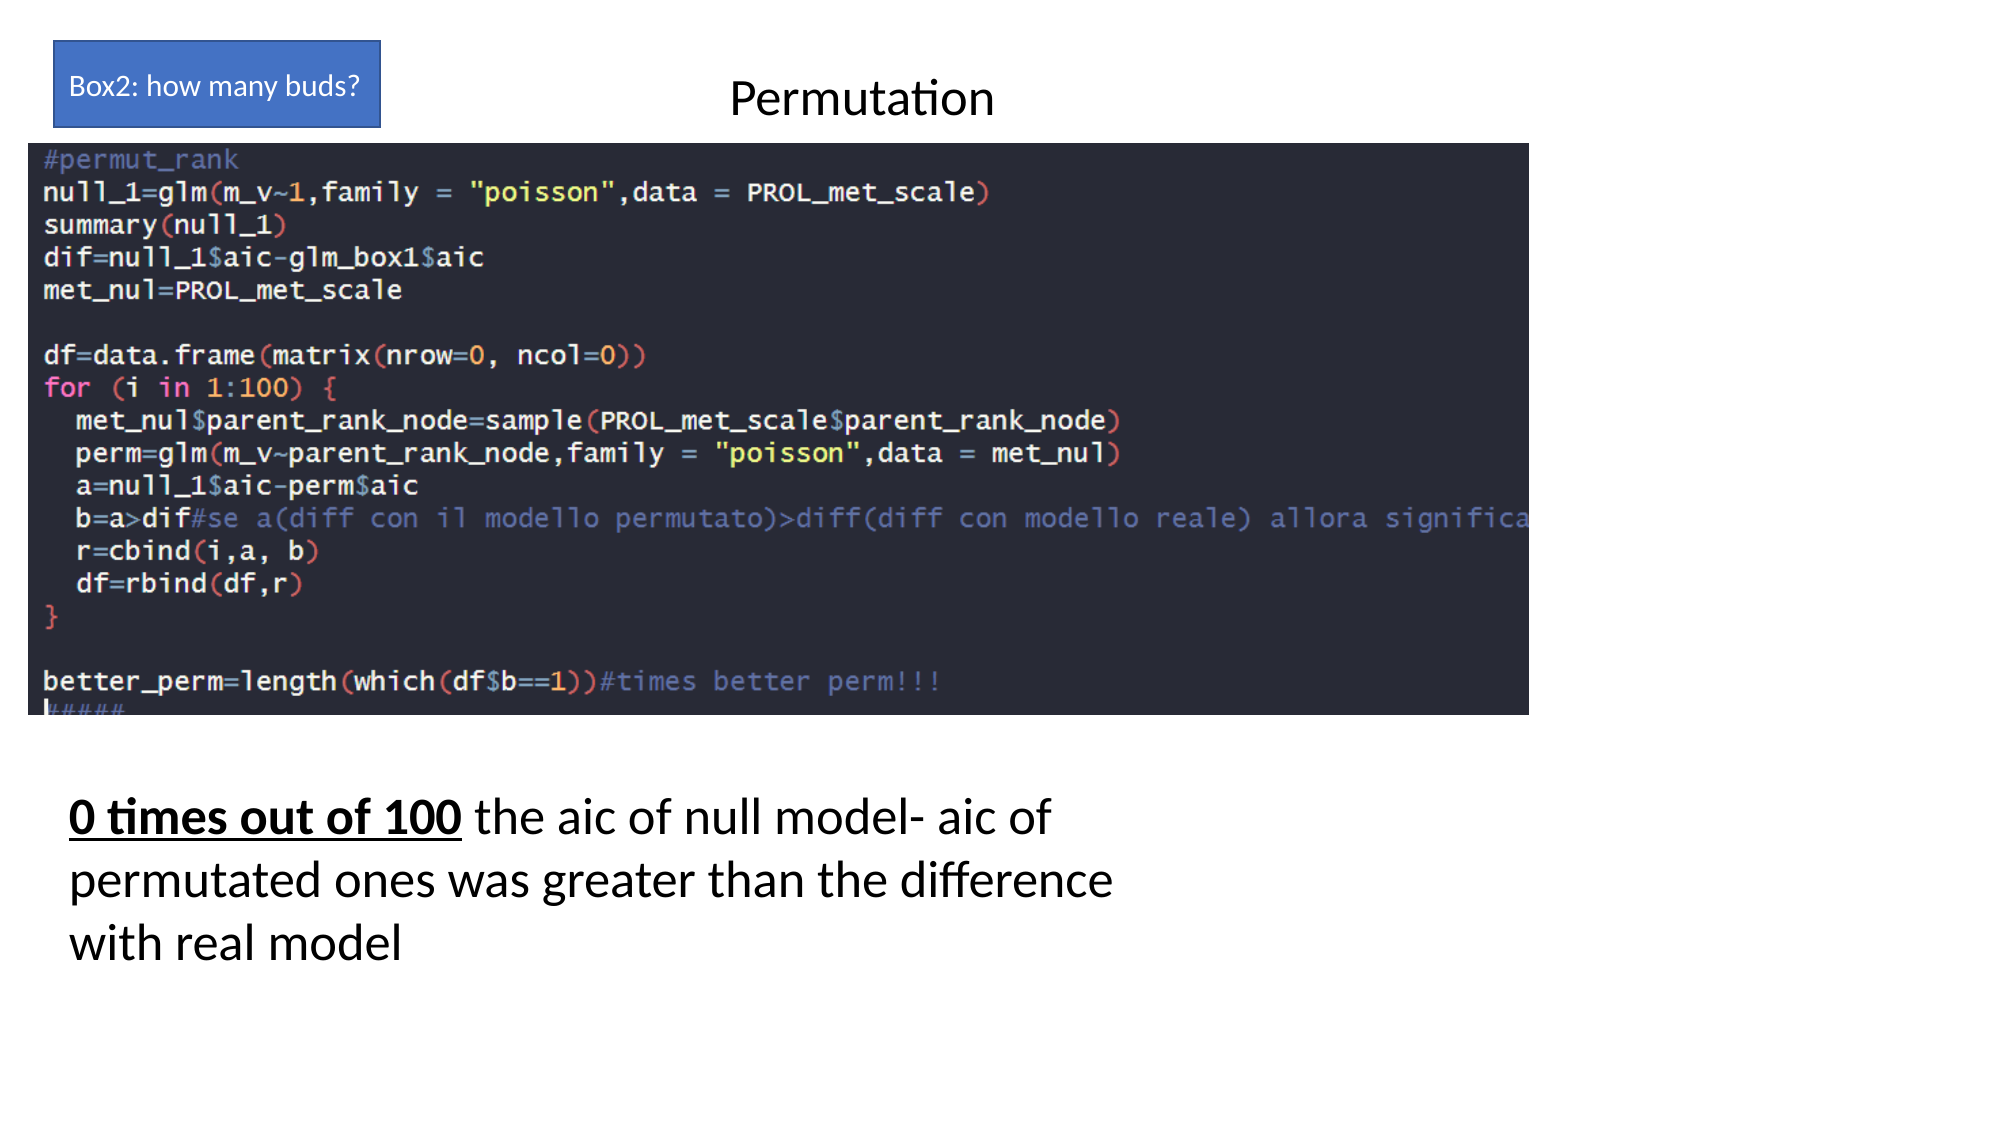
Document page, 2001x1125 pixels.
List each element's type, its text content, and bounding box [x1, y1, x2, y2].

text_box 0 times out of 100 the aic of null model- aic of permutated ones was greater than the difference with real model [54, 774, 1206, 979]
text_box Permutation [714, 55, 1125, 134]
picture [28, 143, 1529, 715]
text_box Box2: how many buds? [53, 40, 381, 128]
